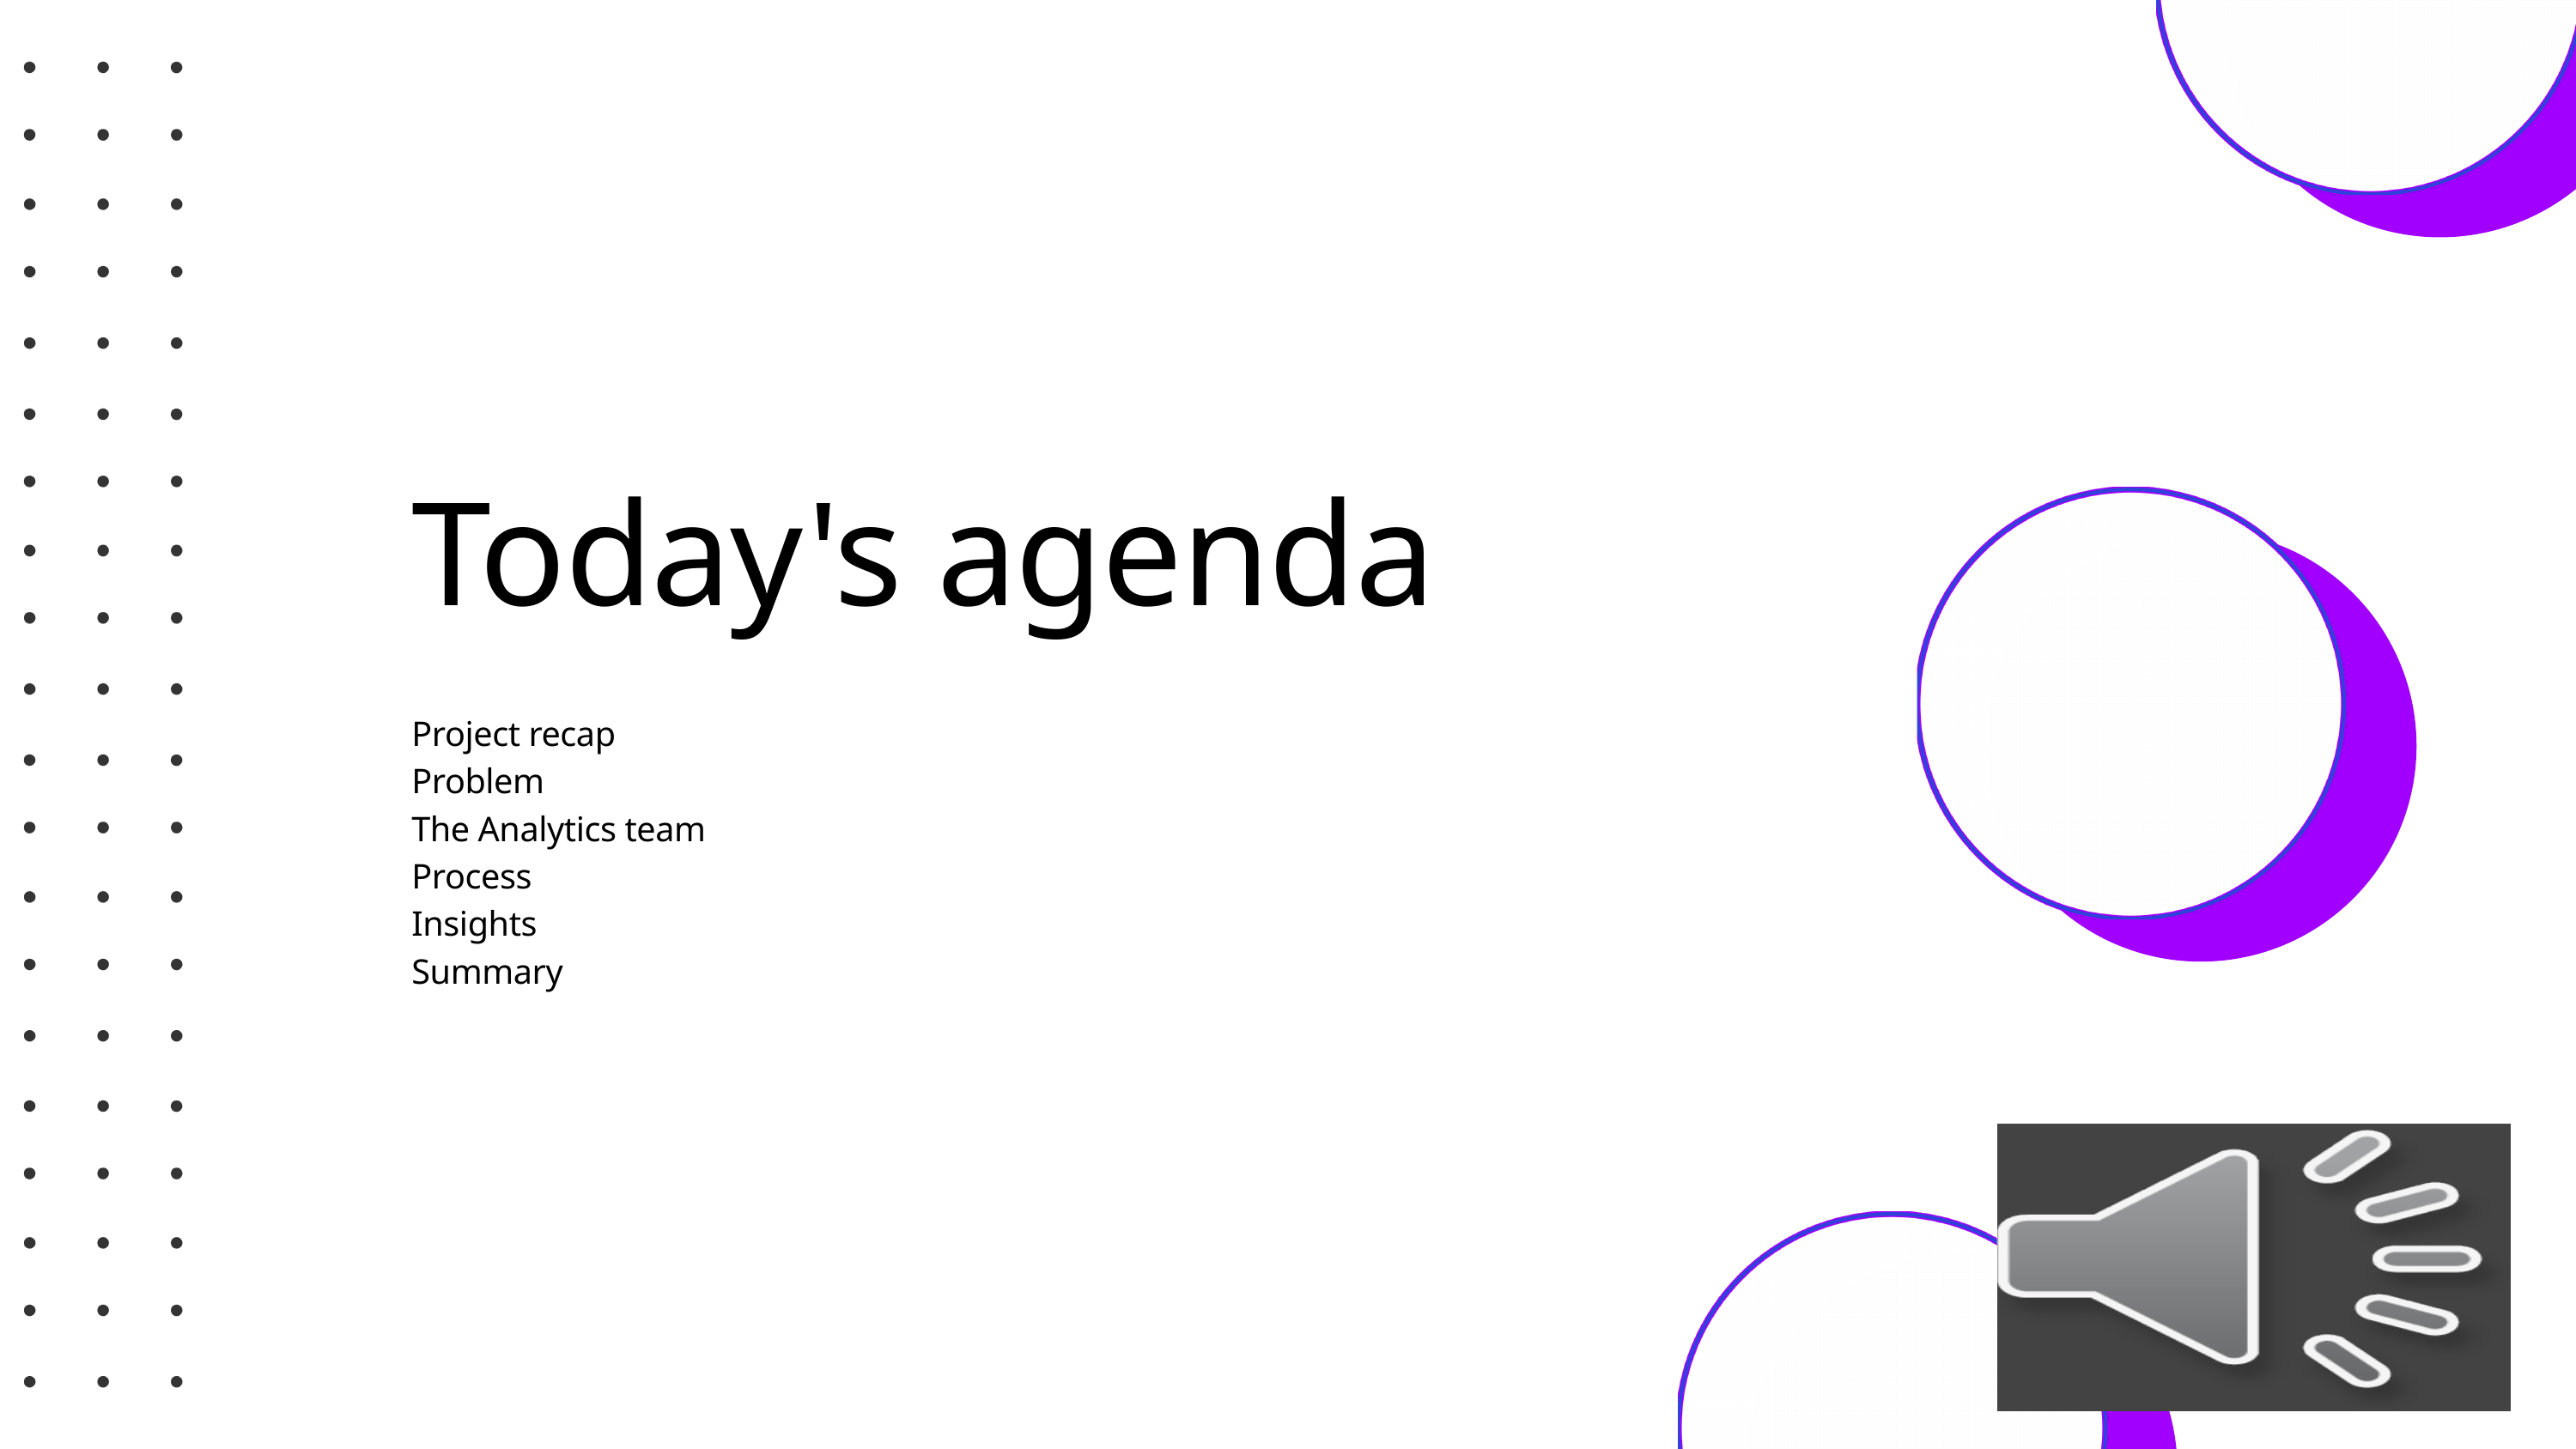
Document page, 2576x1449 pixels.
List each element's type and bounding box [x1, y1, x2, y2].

text_box [0, 57, 187, 1392]
picture [1996, 1122, 2512, 1413]
text_box [2155, 0, 2576, 238]
text_box [1917, 487, 2417, 962]
text_box [411, 462, 1634, 993]
text_box [1677, 1210, 2178, 1449]
